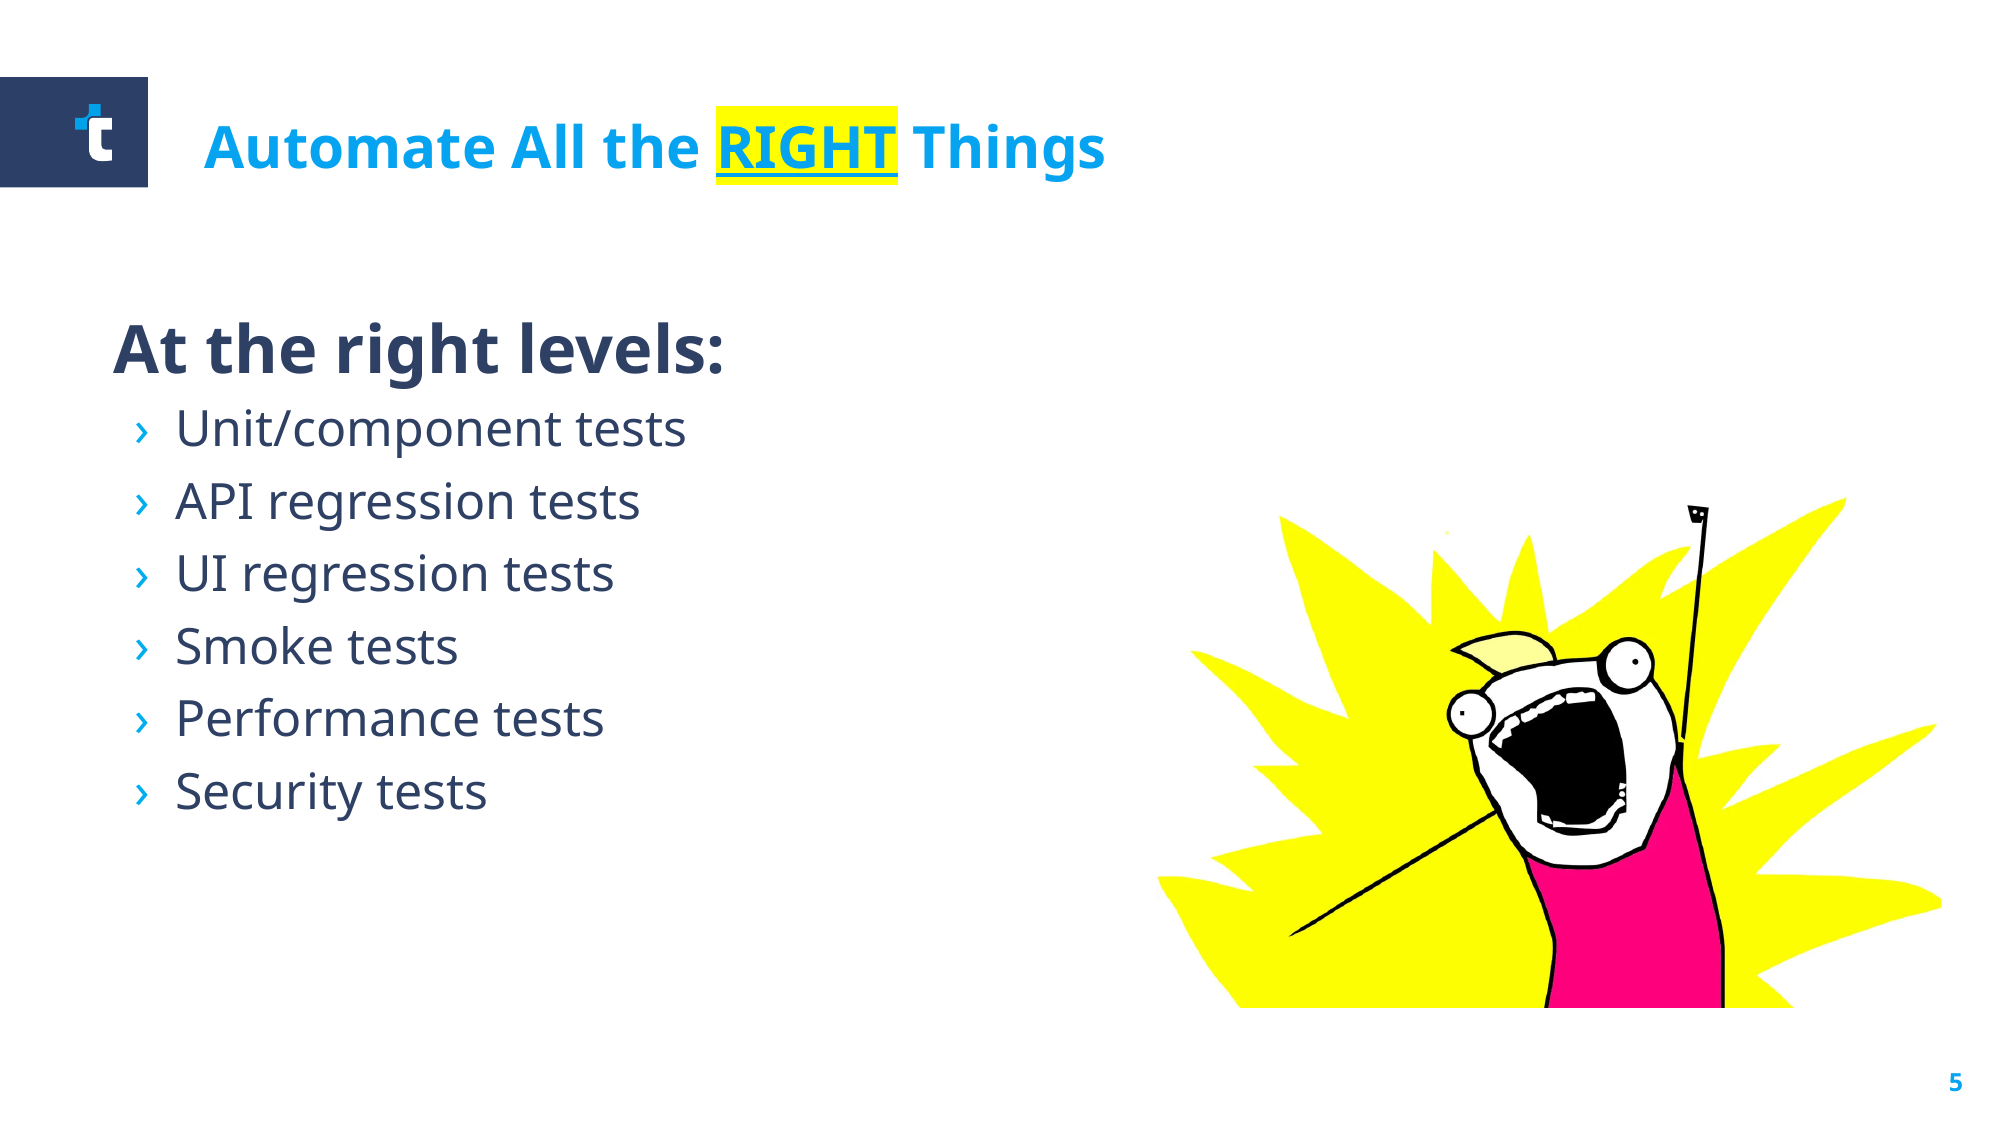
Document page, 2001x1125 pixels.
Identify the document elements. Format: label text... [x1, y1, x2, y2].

text_box [0, 76, 149, 189]
text_box Automate All the RIGHT Things [189, 102, 1787, 188]
text_box Unit/component tests API regression tests UI regression tests Smoke tests Performance tests Security tests [133, 396, 1887, 920]
slide_number 5 [1903, 1053, 1979, 1114]
picture [1156, 497, 1941, 1008]
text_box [75, 103, 112, 162]
text_box At the right levels: [98, 298, 1671, 394]
